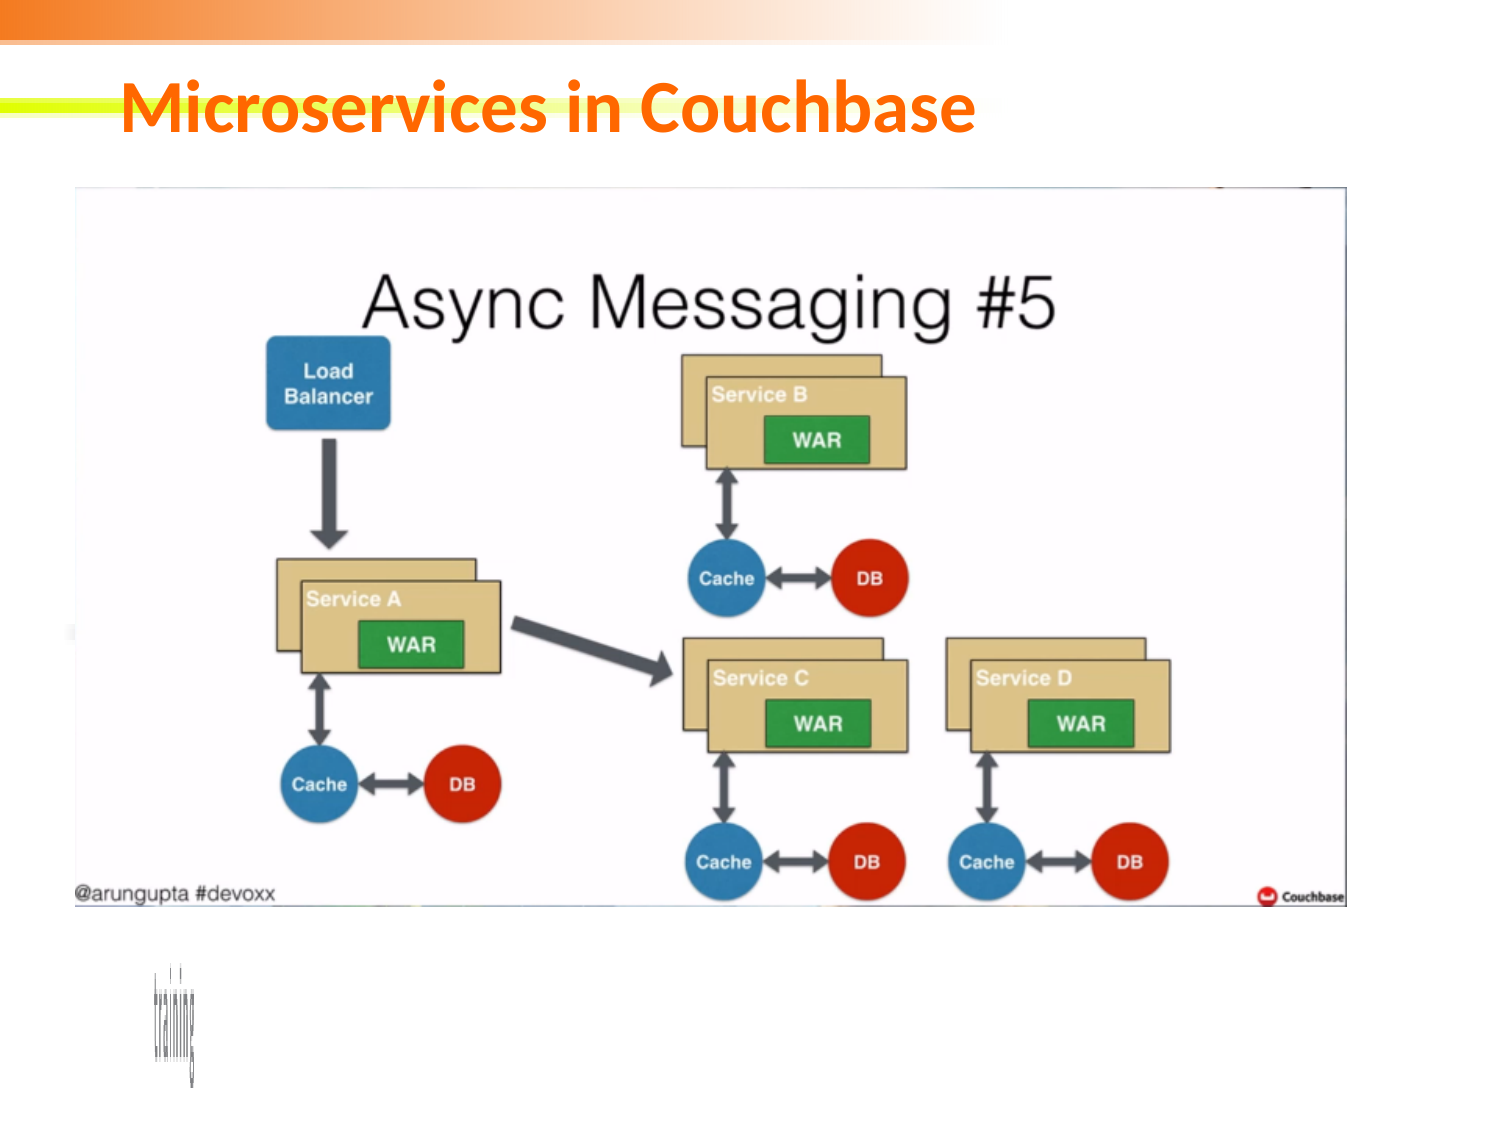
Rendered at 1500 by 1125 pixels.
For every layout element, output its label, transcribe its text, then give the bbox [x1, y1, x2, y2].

text_box Microservices in Couchbase [104, 49, 994, 155]
picture [0, 0, 1500, 1125]
